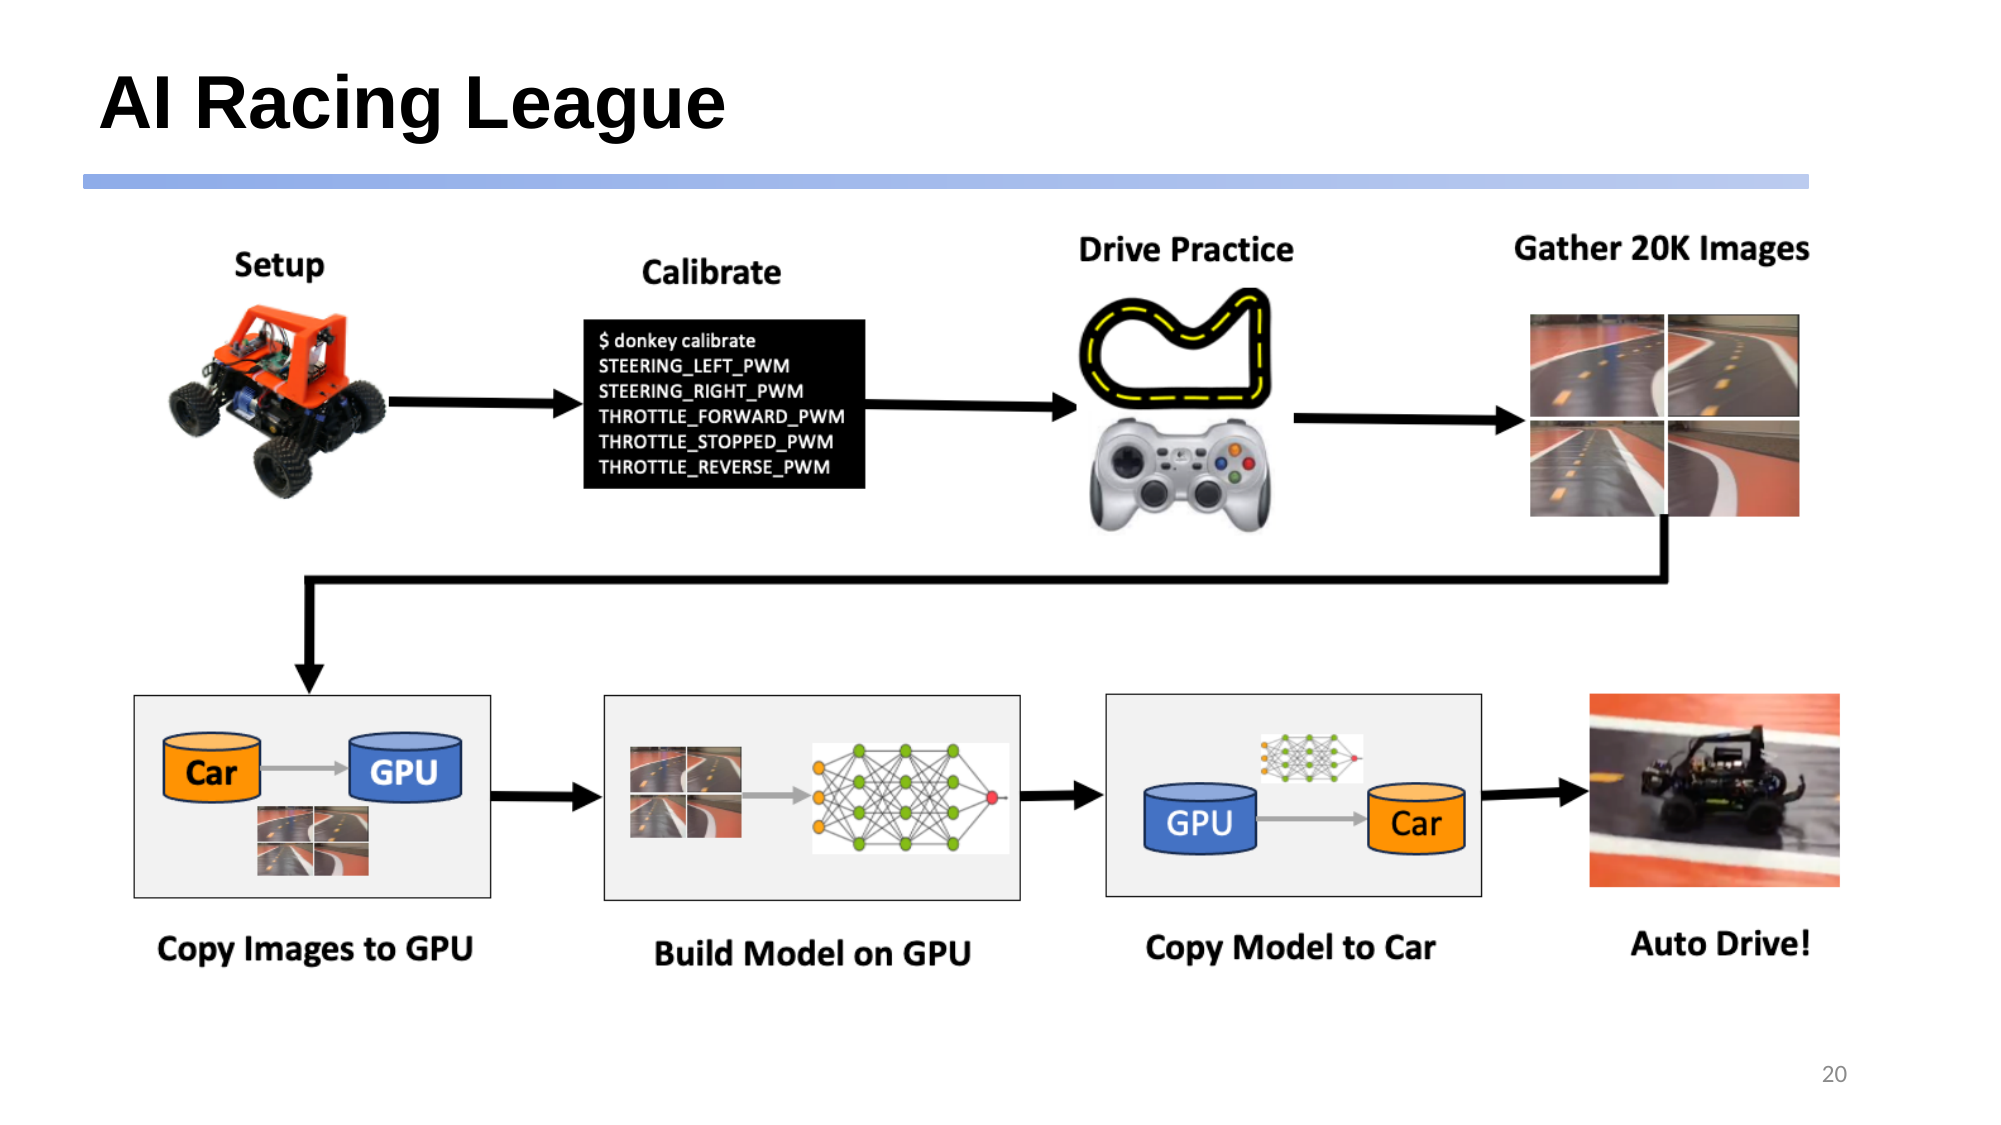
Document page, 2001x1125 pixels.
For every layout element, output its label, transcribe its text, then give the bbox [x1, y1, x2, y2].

title AI Racing League [83, 33, 1809, 175]
slide_number 20 [1412, 1042, 1863, 1103]
picture [116, 231, 1883, 977]
